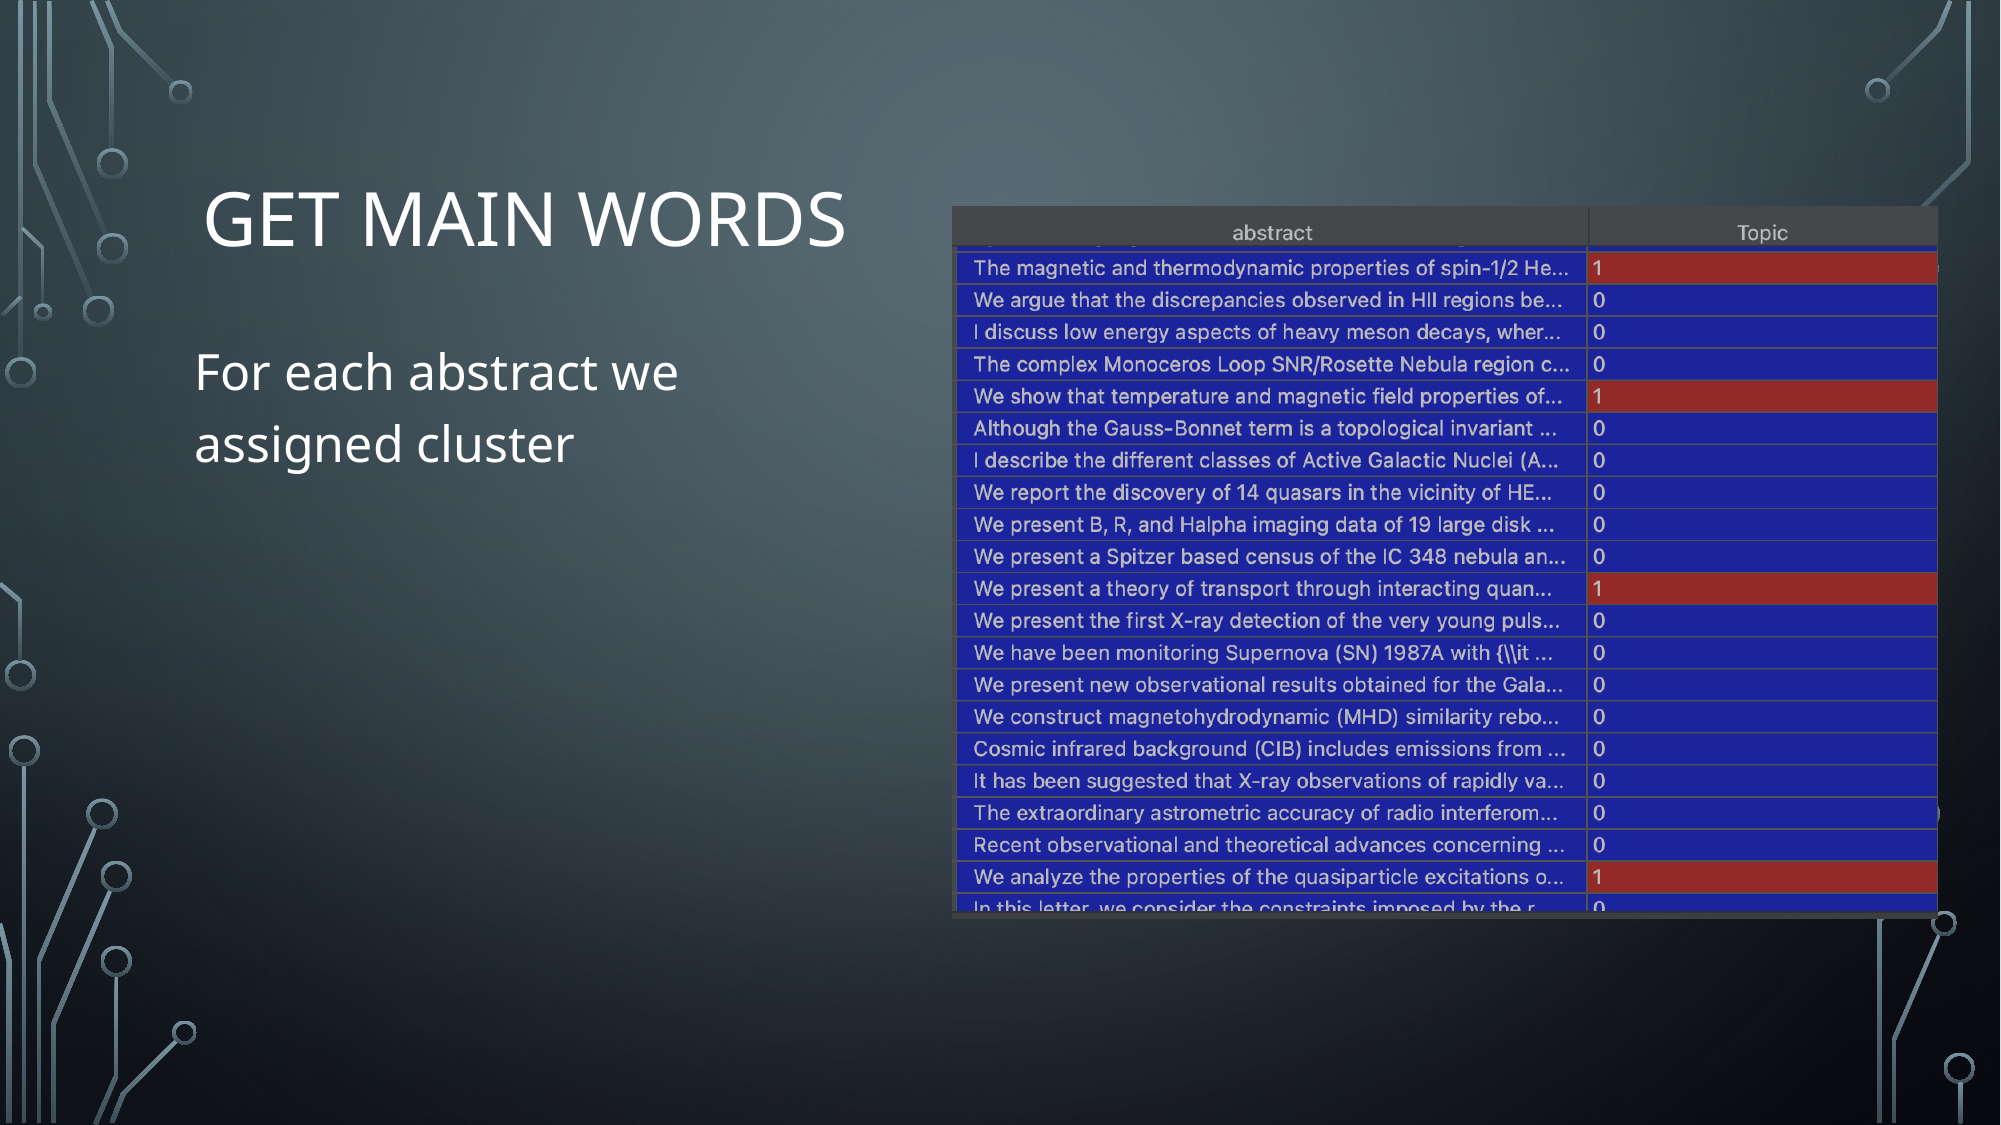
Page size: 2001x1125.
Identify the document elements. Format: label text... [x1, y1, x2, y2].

text_box For each abstract we assigned cluster [179, 321, 902, 768]
title Get main words [187, 101, 1813, 344]
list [952, 206, 1938, 919]
